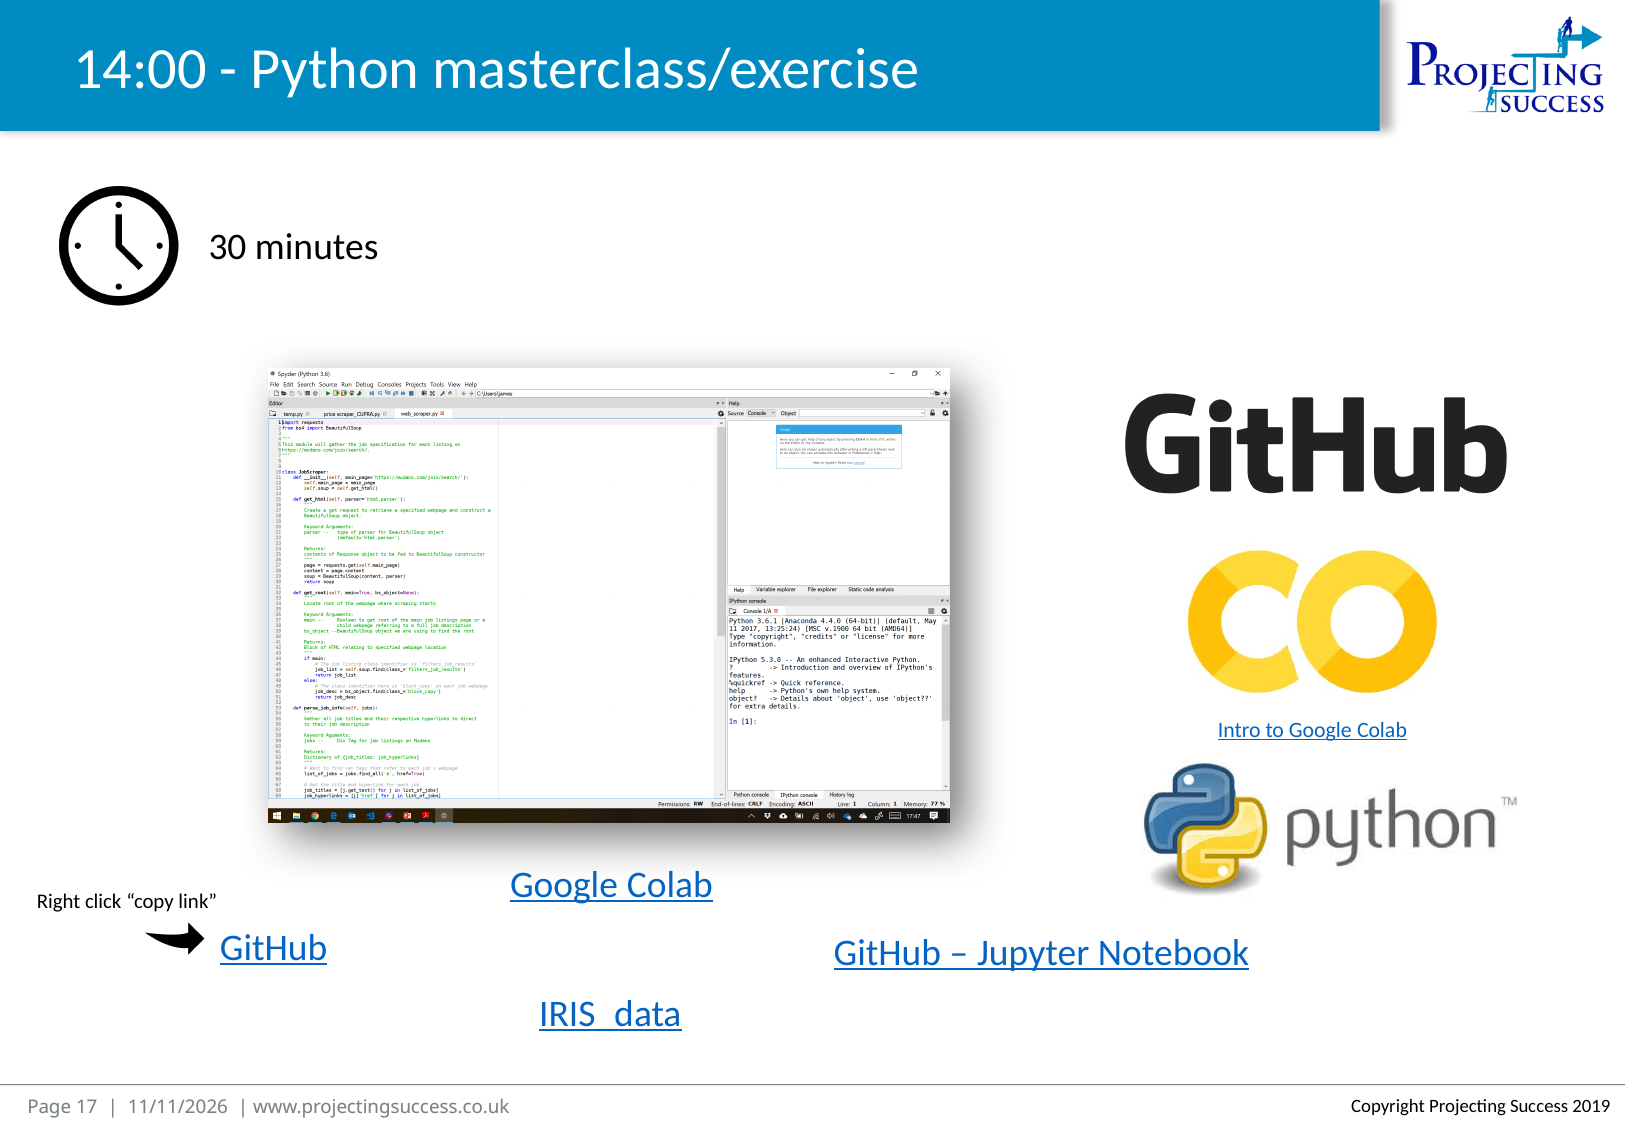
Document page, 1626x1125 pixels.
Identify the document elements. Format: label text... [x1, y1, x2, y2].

text_box 30 minutes [194, 214, 441, 275]
picture [268, 368, 950, 823]
picture [1400, 11, 1609, 119]
text_box Google Colab [495, 852, 764, 912]
picture [1125, 760, 1538, 899]
picture [1173, 530, 1459, 708]
picture [1125, 393, 1507, 494]
text_box Intro to Google Colab [1203, 707, 1625, 749]
picture [142, 906, 207, 971]
text_box GitHub – Jupyter Notebook [819, 920, 1294, 981]
text_box IRIS_data [524, 981, 713, 1041]
text_box Right click “copy link” [22, 880, 381, 920]
text_box 14:00 - Python masterclass/exercise [0, 0, 1381, 132]
text_box GitHub [205, 920, 360, 975]
picture [43, 170, 194, 321]
